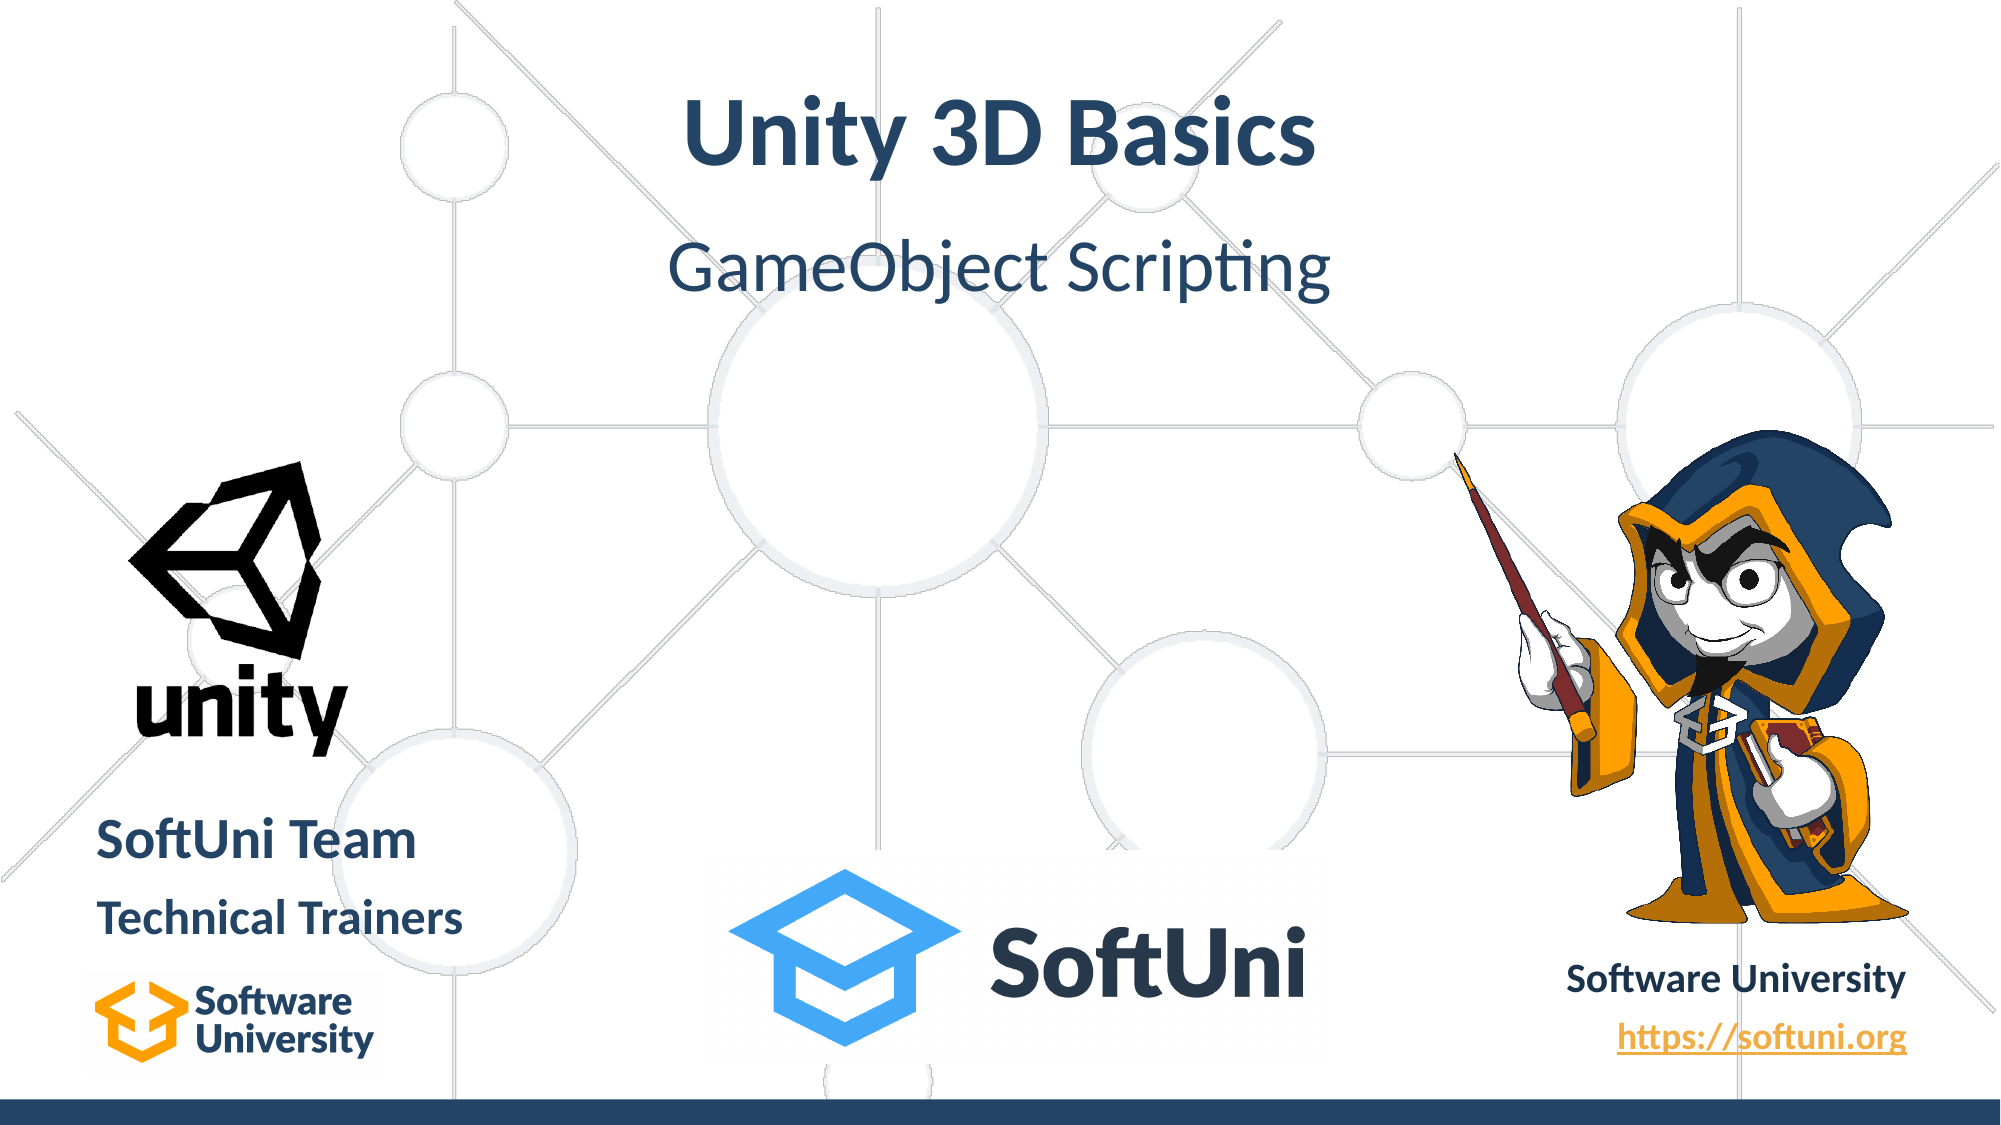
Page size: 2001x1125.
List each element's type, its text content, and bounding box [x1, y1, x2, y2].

subtitle GameObject Scripting [90, 206, 1910, 423]
list Software University [1428, 944, 1913, 1005]
list SoftUni Team [90, 795, 580, 871]
list https://softuni.org [1428, 1005, 1913, 1062]
list Technical Trainers [90, 876, 580, 950]
picture [0, 0, 2000, 1099]
title Unity 3D Basics [90, 52, 1910, 198]
